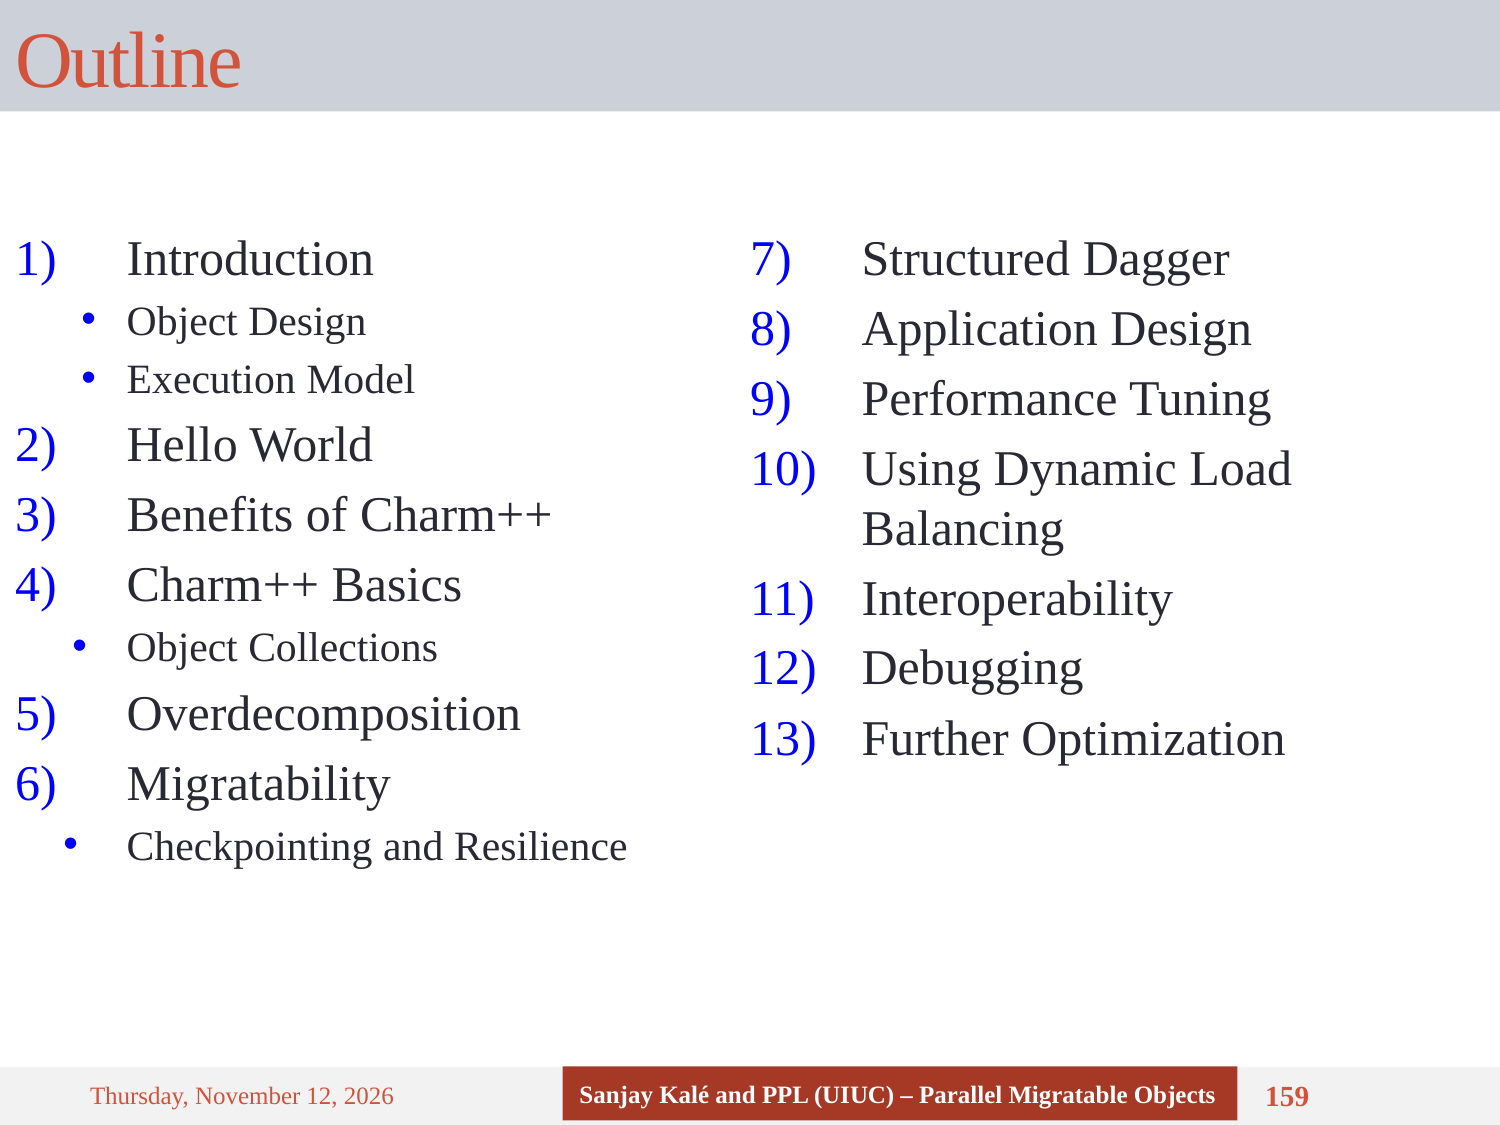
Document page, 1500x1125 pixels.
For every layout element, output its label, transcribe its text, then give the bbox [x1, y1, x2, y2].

slide_number 159 [1250, 1067, 1425, 1122]
title Outline [0, 0, 1500, 112]
list Introduction Object Design Execution Model Hello World Benefits of Charm++ Charm++ Basics Object Collections Overdecomposition Migratability Checkpointing and Resilience Structured Dagger Application Design Performance Tuning Using Dynamic Load Balancing Interoperability Debugging Further Optimization [0, 217, 1500, 912]
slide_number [75, 1067, 550, 1122]
footer Sanjay Kalé and PPL (UIUC) – Parallel Migratable Objects [562, 1066, 1238, 1121]
